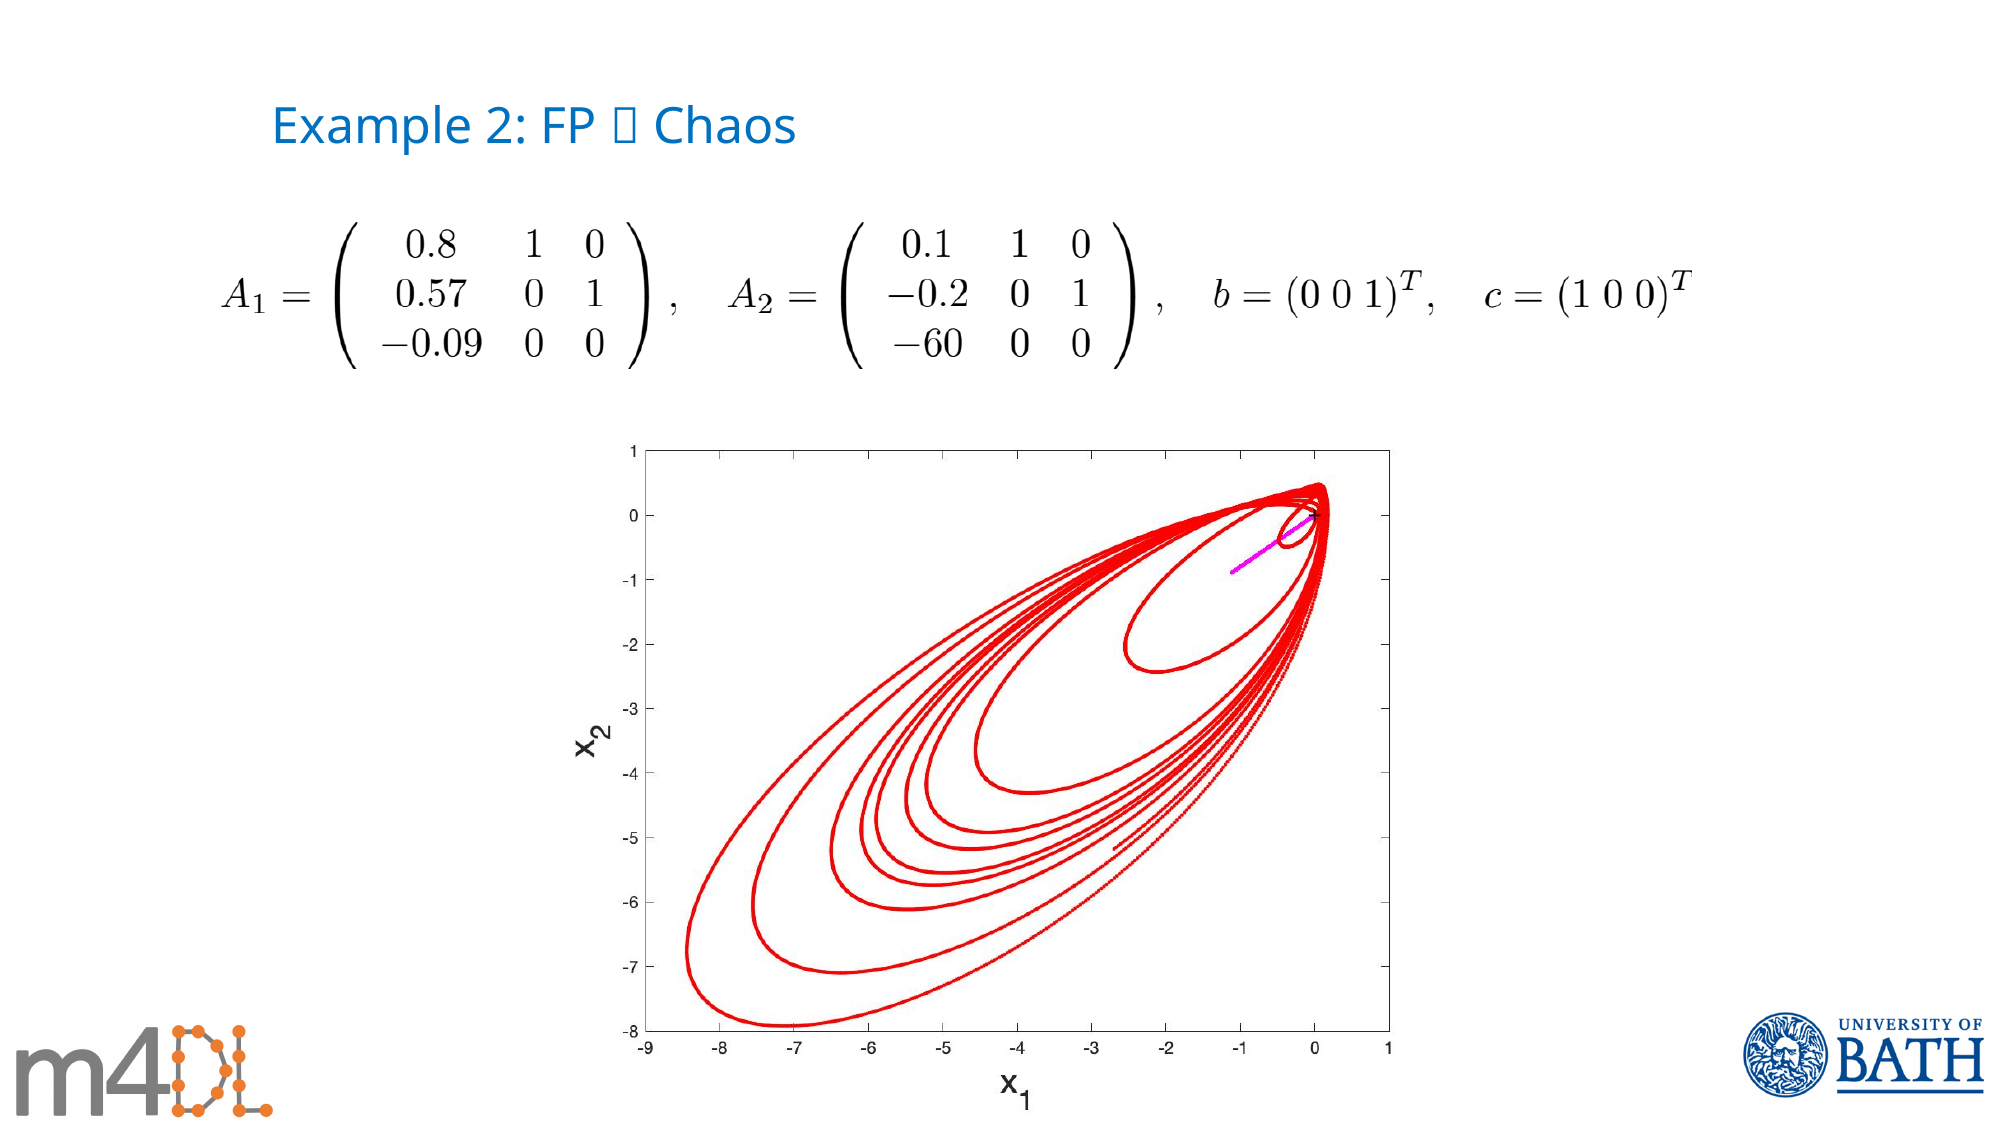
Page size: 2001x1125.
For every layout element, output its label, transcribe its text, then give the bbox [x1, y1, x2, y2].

picture [220, 220, 1693, 370]
picture [1720, 957, 1997, 1125]
picture [519, 396, 1481, 1117]
picture [6, 1012, 283, 1125]
text_box Example 2: FP  Chaos [257, 85, 1362, 161]
